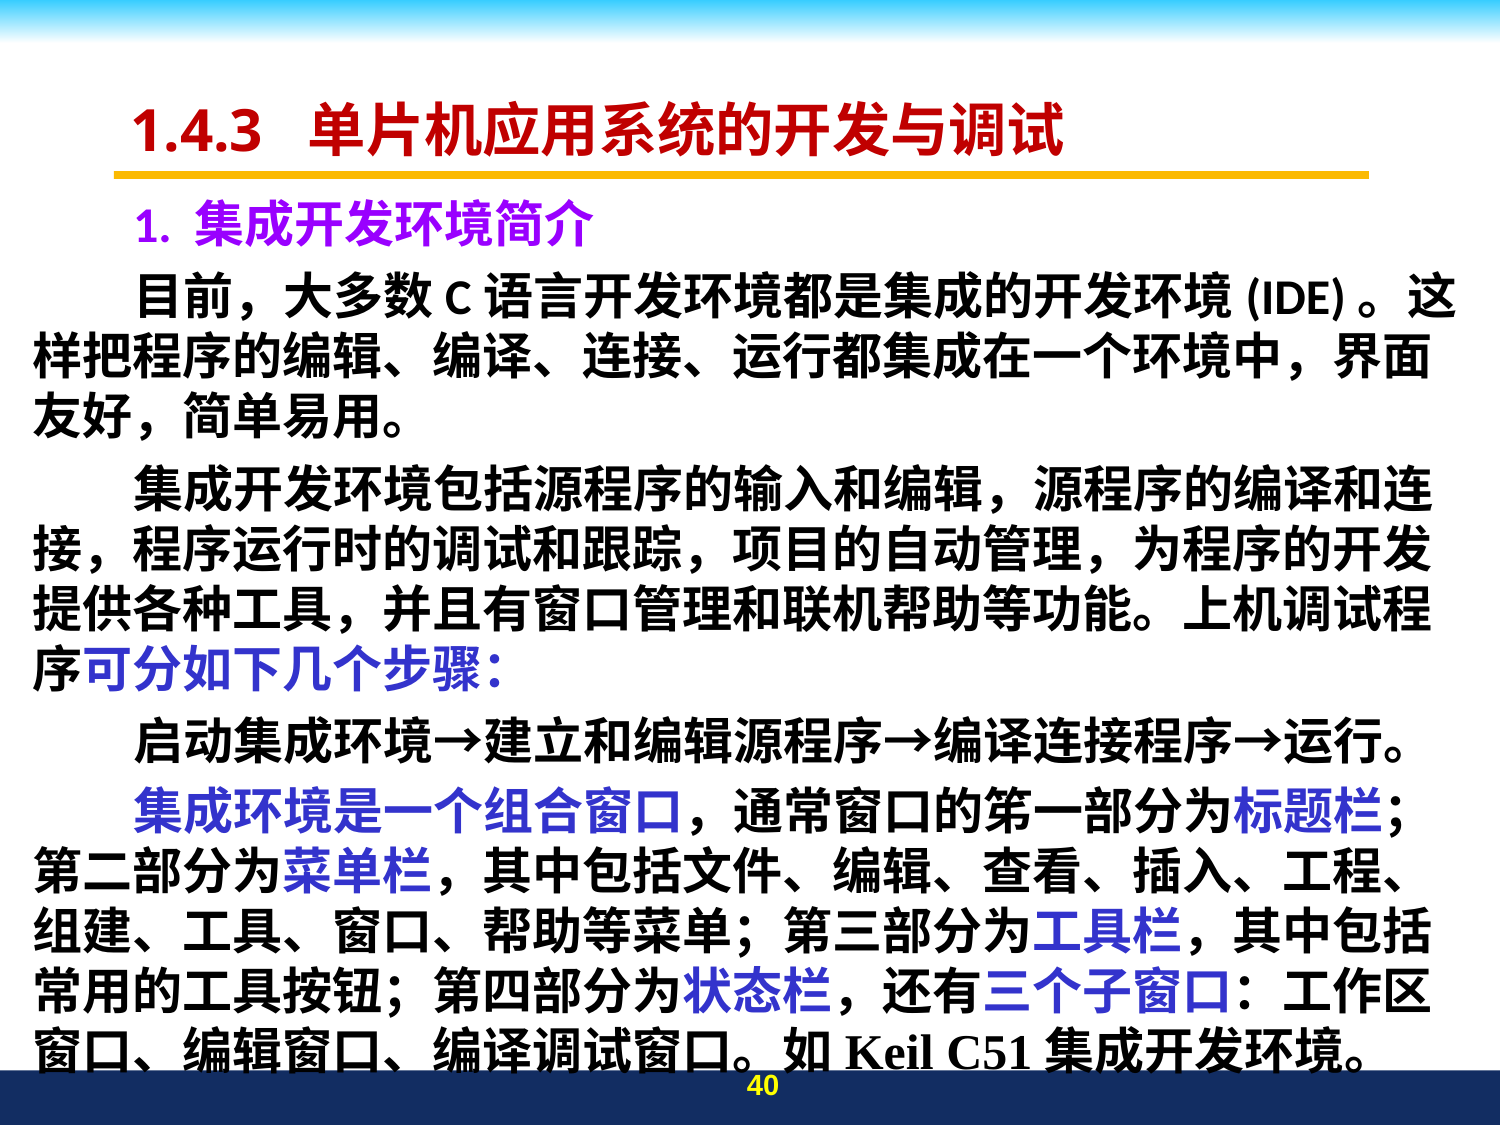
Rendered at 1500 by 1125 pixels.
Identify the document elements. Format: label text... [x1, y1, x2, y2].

footer 40 [525, 1045, 1001, 1122]
list 1. 集成开发环境简介 目前，大多数C语言开发环境都是集成的开发环境(IDE)。这样把程序的编辑、编译、连接、运行都集成在一个环境中，界面友好，简单易用。 集成开发环境包括源程序的输入和编辑，源程序的编译和连接，程序运行时的调试和跟踪，项目的自动管理，为程序的开发提供各种工具，并且有窗口管理和联机帮助等功能。上机调试程序可分如下几个步骤： 启动集成环境→建立和编辑源程序→编译连接程序→运行。 集成环境是一个组合窗口，通常窗口的笫一部分为标题栏；第二部分为菜单栏，其中包括文件、编辑、查看、插入、工程、组建、工具、窗口、帮助等菜单；第三部分为工具栏，其中包括常用的工具按钮；第四部分为状态栏，还有三个子窗口：工作区窗口、编辑窗口、编译调试窗口。如Keil C51集成开发环境。 [17, 184, 1483, 1019]
title 1.4.3 单片机应用系统的开发与调试 [100, 78, 1360, 179]
